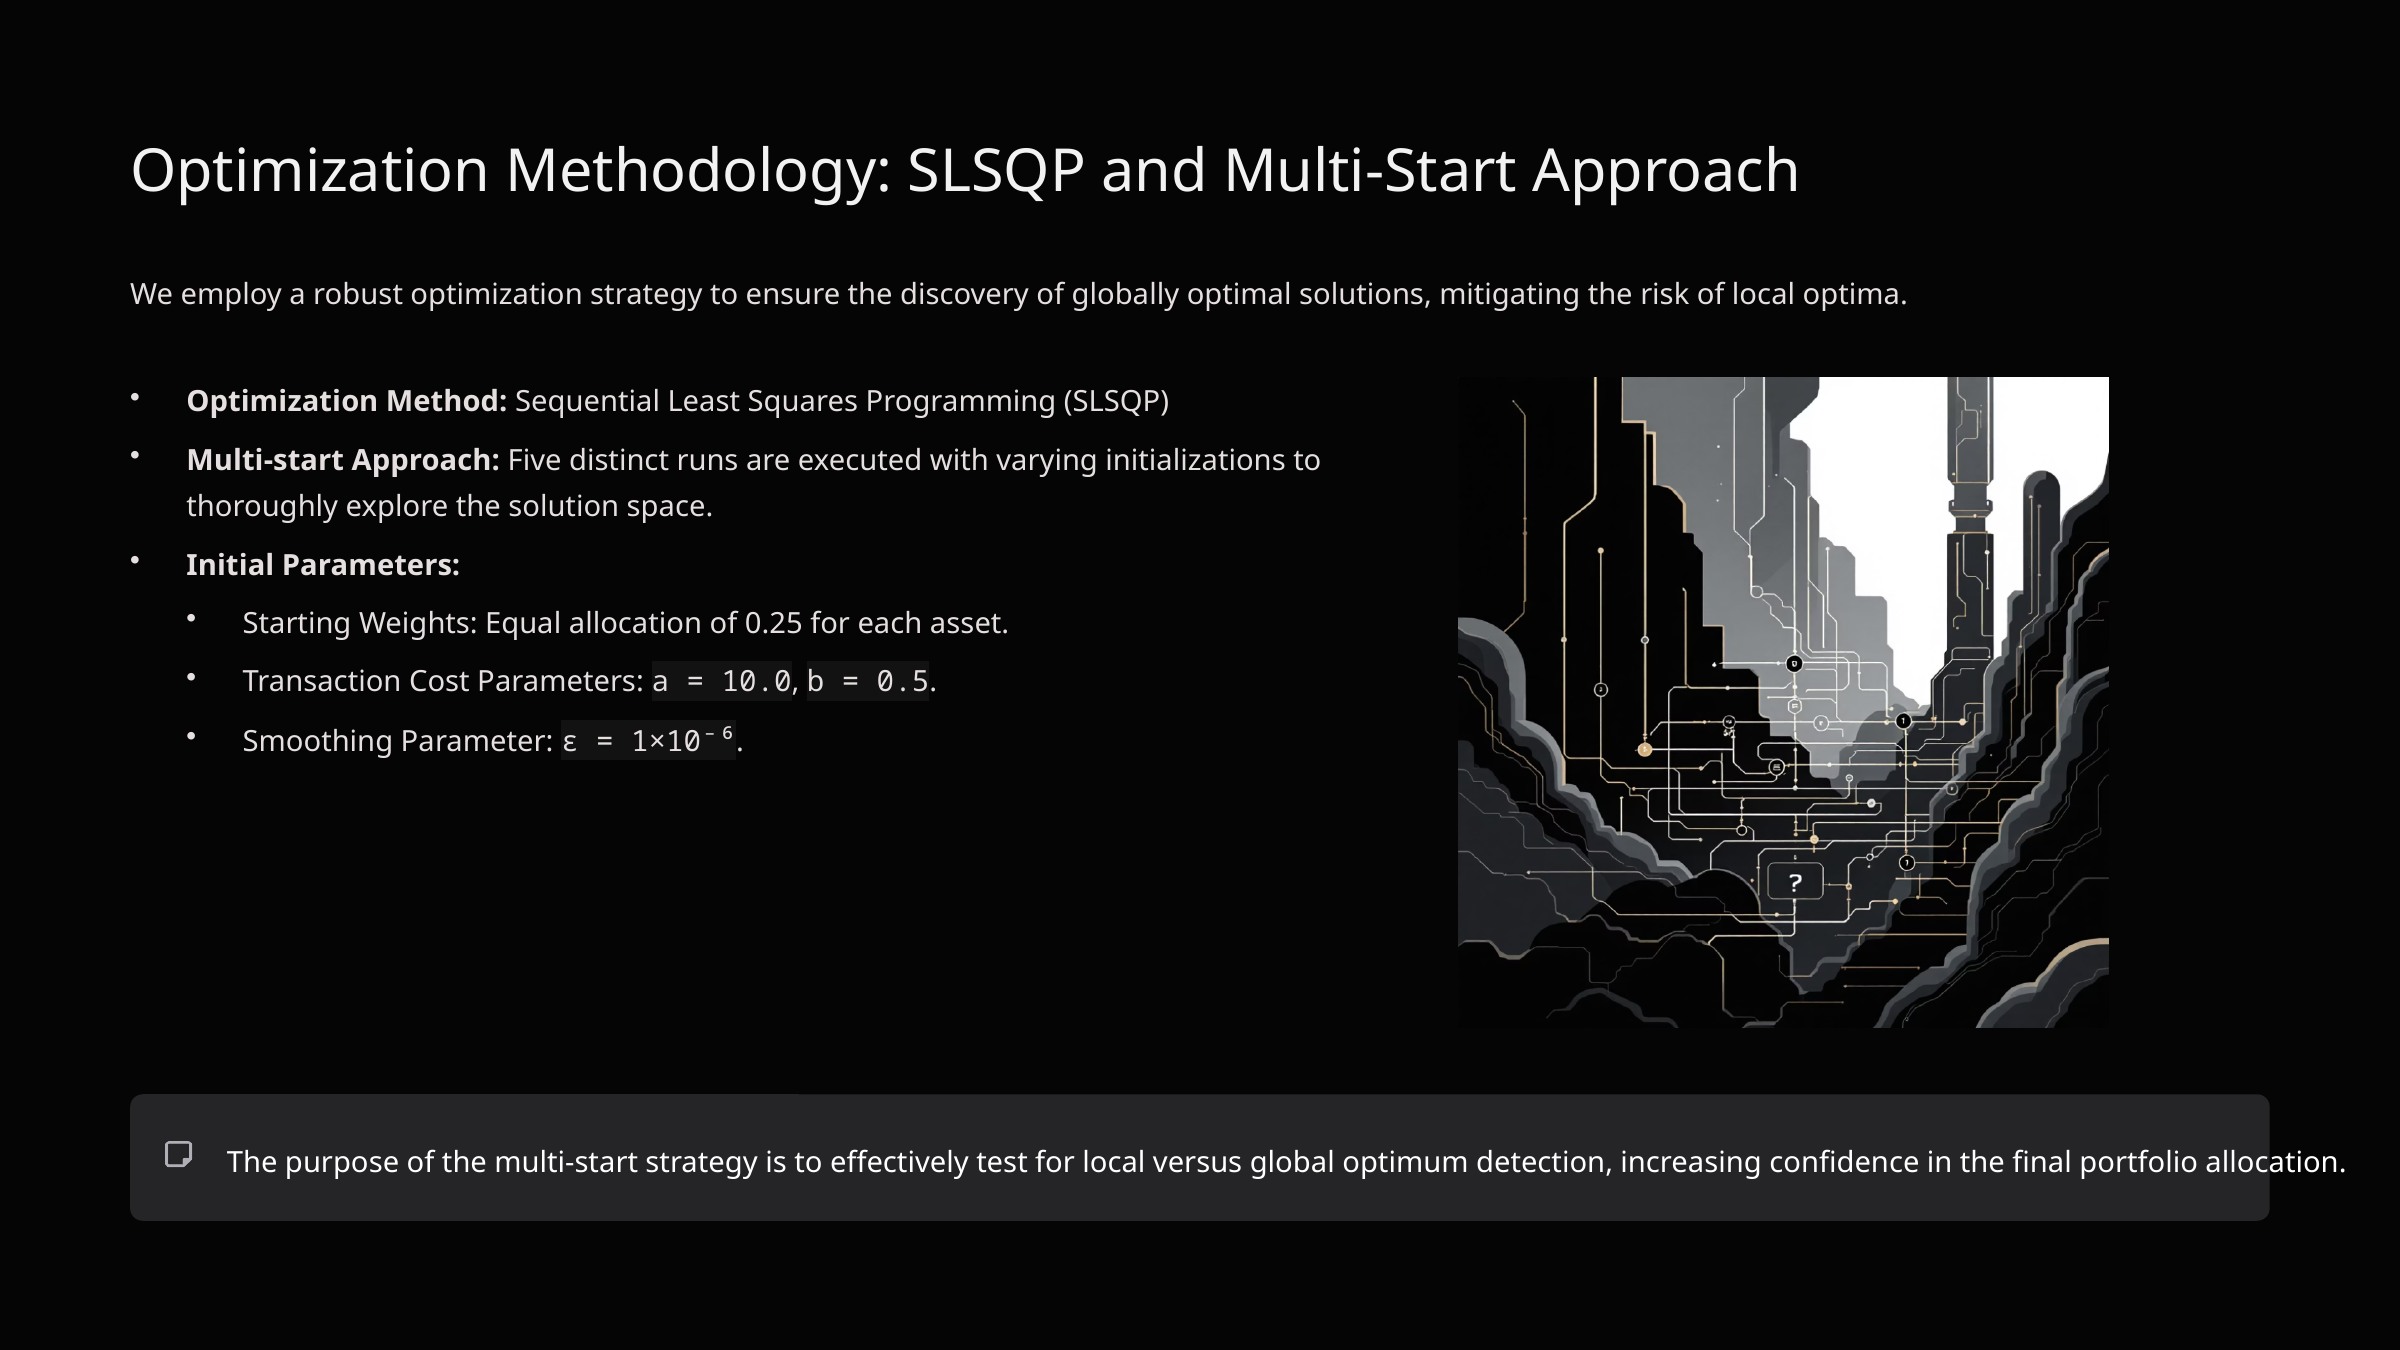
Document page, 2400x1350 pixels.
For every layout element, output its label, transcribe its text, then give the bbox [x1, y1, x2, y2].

text_box Smoothing Parameter: ε = 1×10⁻⁶. [130, 709, 1385, 759]
text_box Initial Parameters: [130, 534, 1385, 583]
text_box Optimization Methodology: SLSQP and Multi-Start Approach [130, 129, 1874, 204]
text_box Starting Weights: Equal allocation of 0.25 for each asset. [130, 592, 1385, 641]
text_box The purpose of the multi-start strategy is to effectively test for local versus global optimum detection, increasing confidence in the final portfolio allocation. [226, 1131, 2240, 1180]
text_box [130, 1094, 2270, 1221]
text_box Multi-start Approach: Five distinct runs are executed with varying initializations to thoroughly explore the solution space. [130, 428, 1385, 525]
text_box Transaction Cost Parameters: a = 10.0, b = 0.5. [130, 650, 1385, 700]
text_box Optimization Method: Sequential Least Squares Programming (SLSQP) [130, 370, 1385, 419]
picture [1458, 377, 2109, 1028]
text_box We employ a robust optimization strategy to ensure the discovery of globally optimal solutions, mitigating the risk of local optima. [130, 263, 2270, 311]
picture [159, 1139, 198, 1169]
